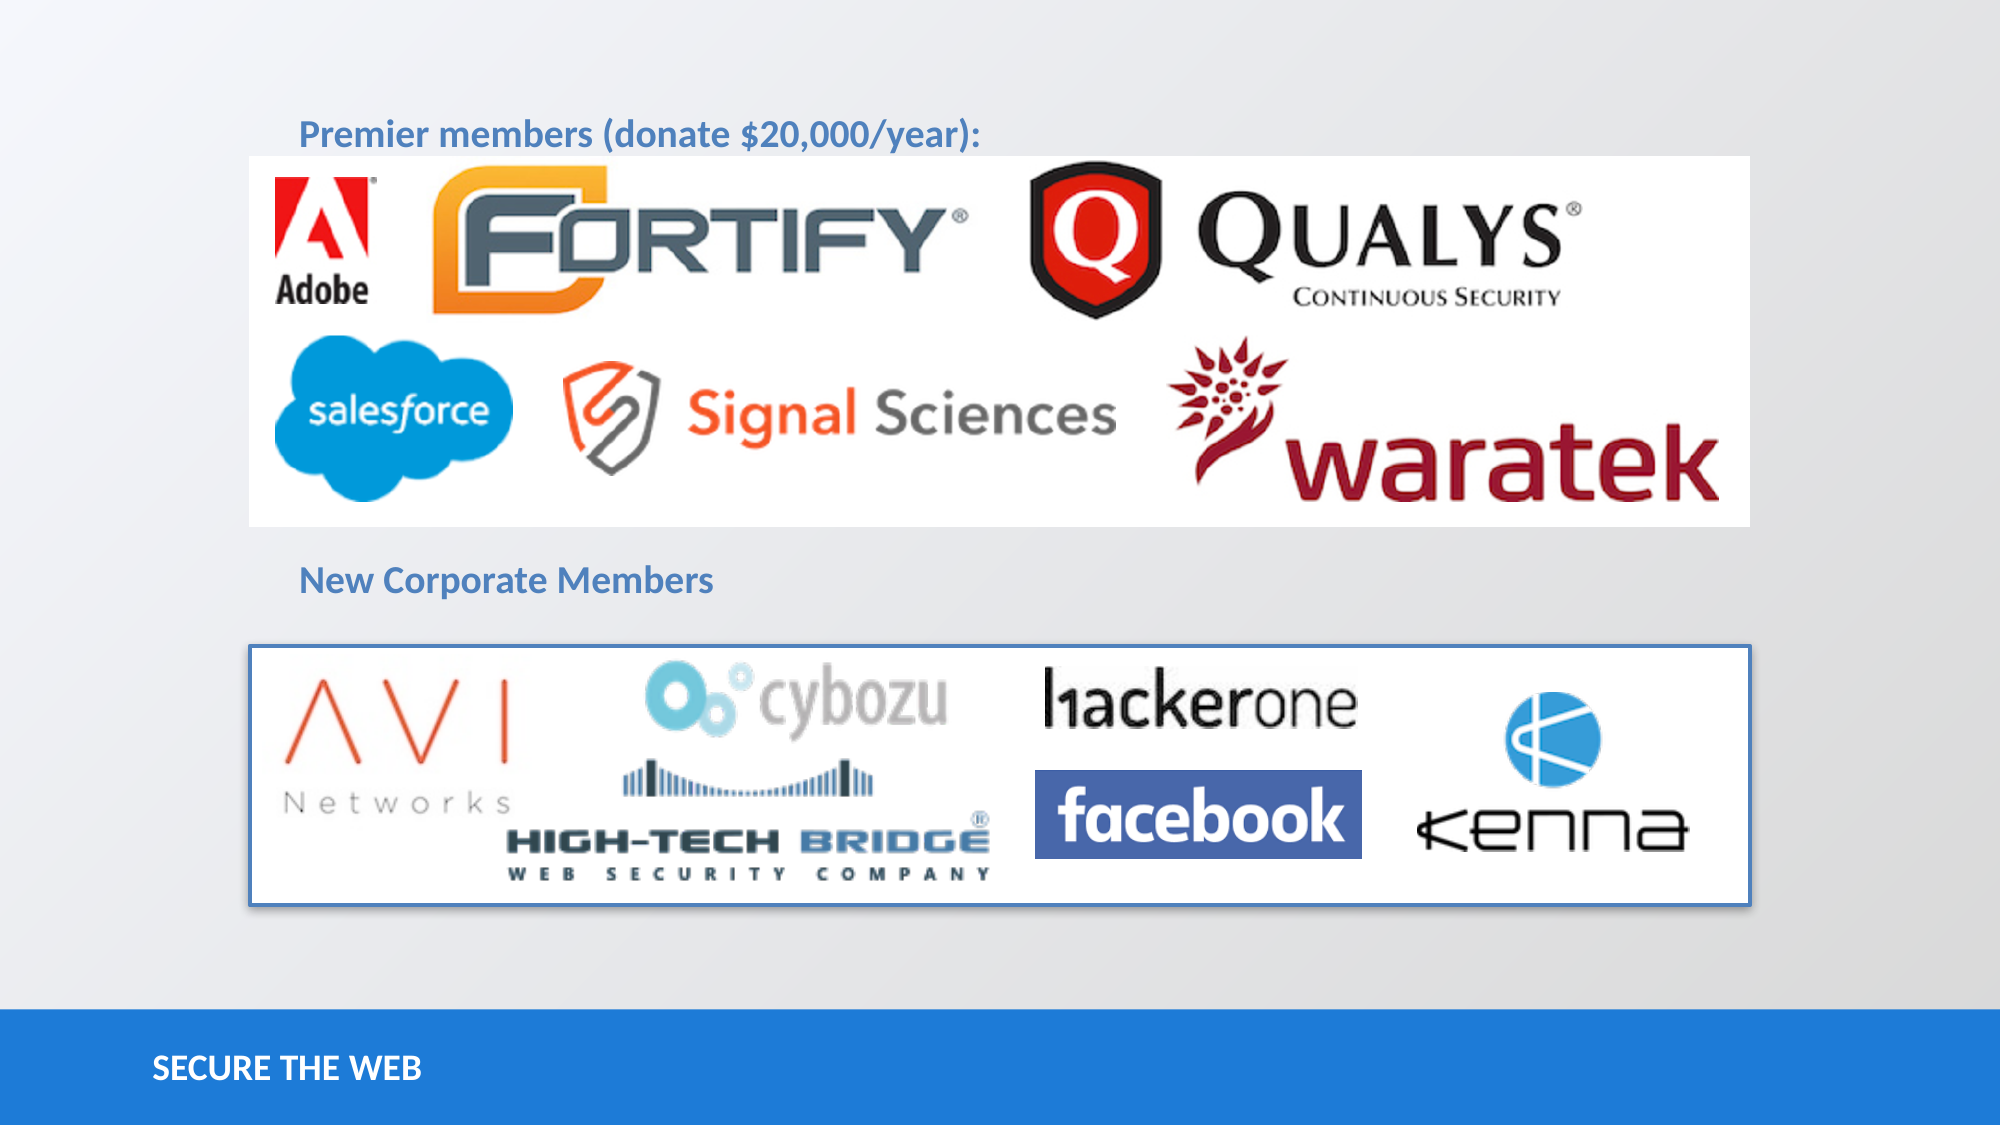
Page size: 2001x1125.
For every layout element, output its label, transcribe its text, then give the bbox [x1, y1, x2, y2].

picture [1035, 770, 1362, 859]
text_box Premier members (donate $20,000/year): [291, 100, 1183, 154]
picture [1045, 665, 1359, 729]
picture [642, 653, 956, 748]
picture [262, 654, 999, 885]
text_box [249, 645, 1750, 906]
text_box New Corporate Members [291, 546, 724, 610]
picture [249, 155, 1750, 527]
picture [1416, 692, 1690, 853]
